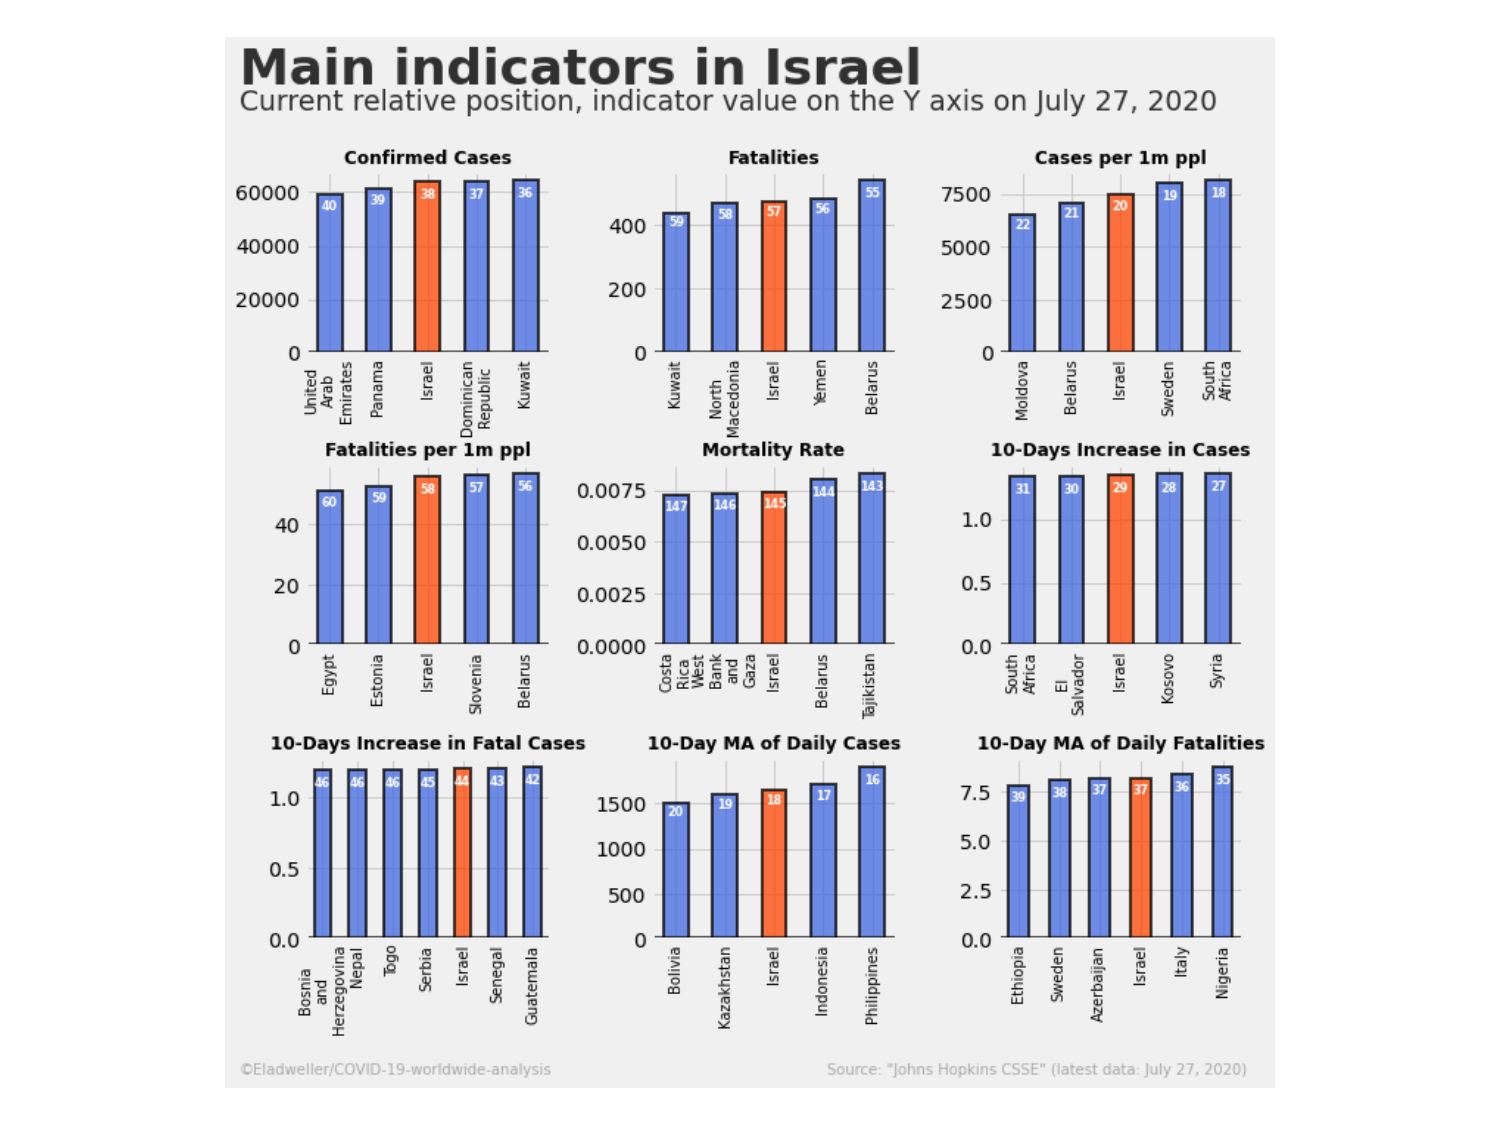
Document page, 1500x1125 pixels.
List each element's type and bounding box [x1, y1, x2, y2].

picture [224, 37, 1276, 1088]
